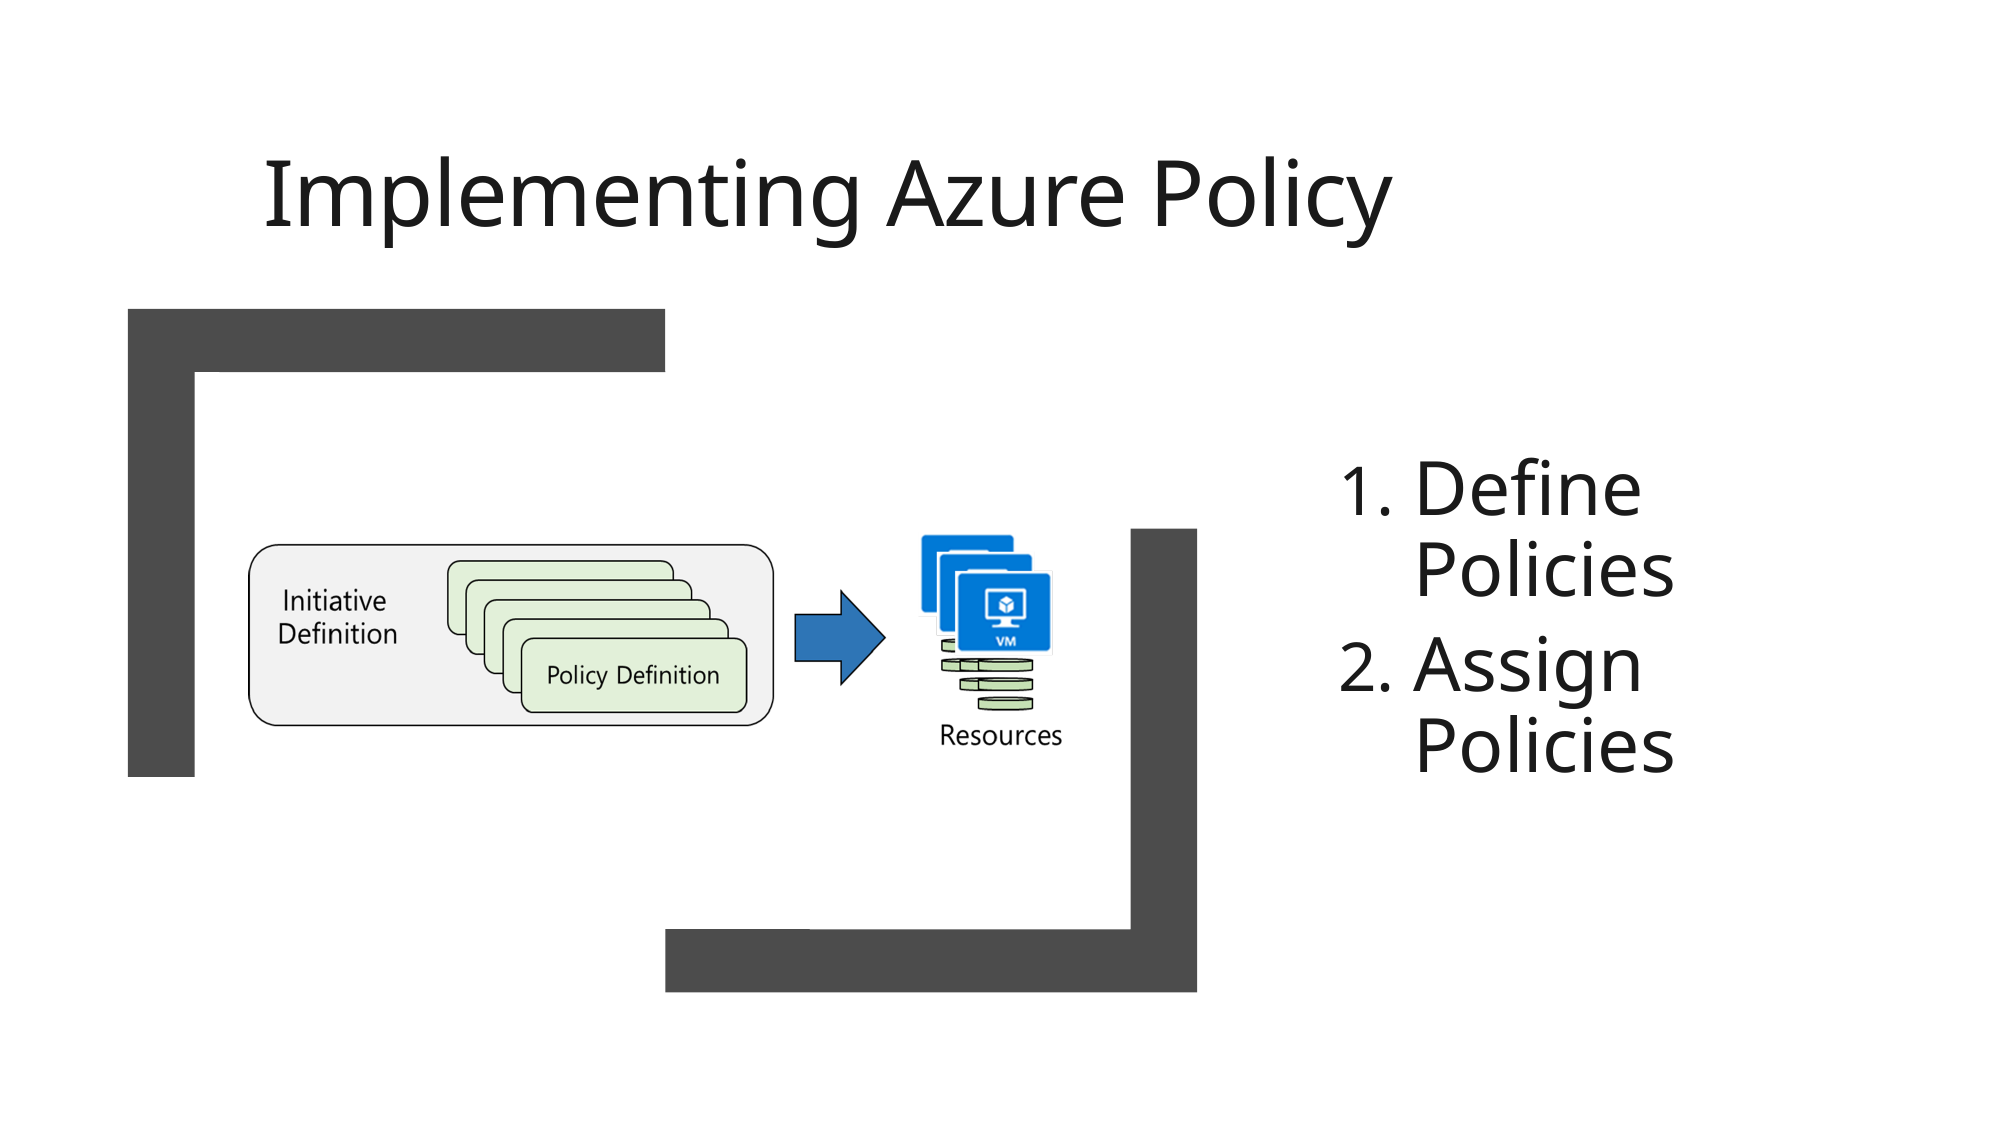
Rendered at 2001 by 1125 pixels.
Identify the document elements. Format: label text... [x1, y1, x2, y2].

title Implementing Azure Policy [248, 84, 1872, 254]
text_box [665, 528, 1198, 993]
list Define Policies Assign Policies [1276, 373, 1936, 930]
text_box [127, 308, 666, 777]
picture [248, 531, 1081, 770]
